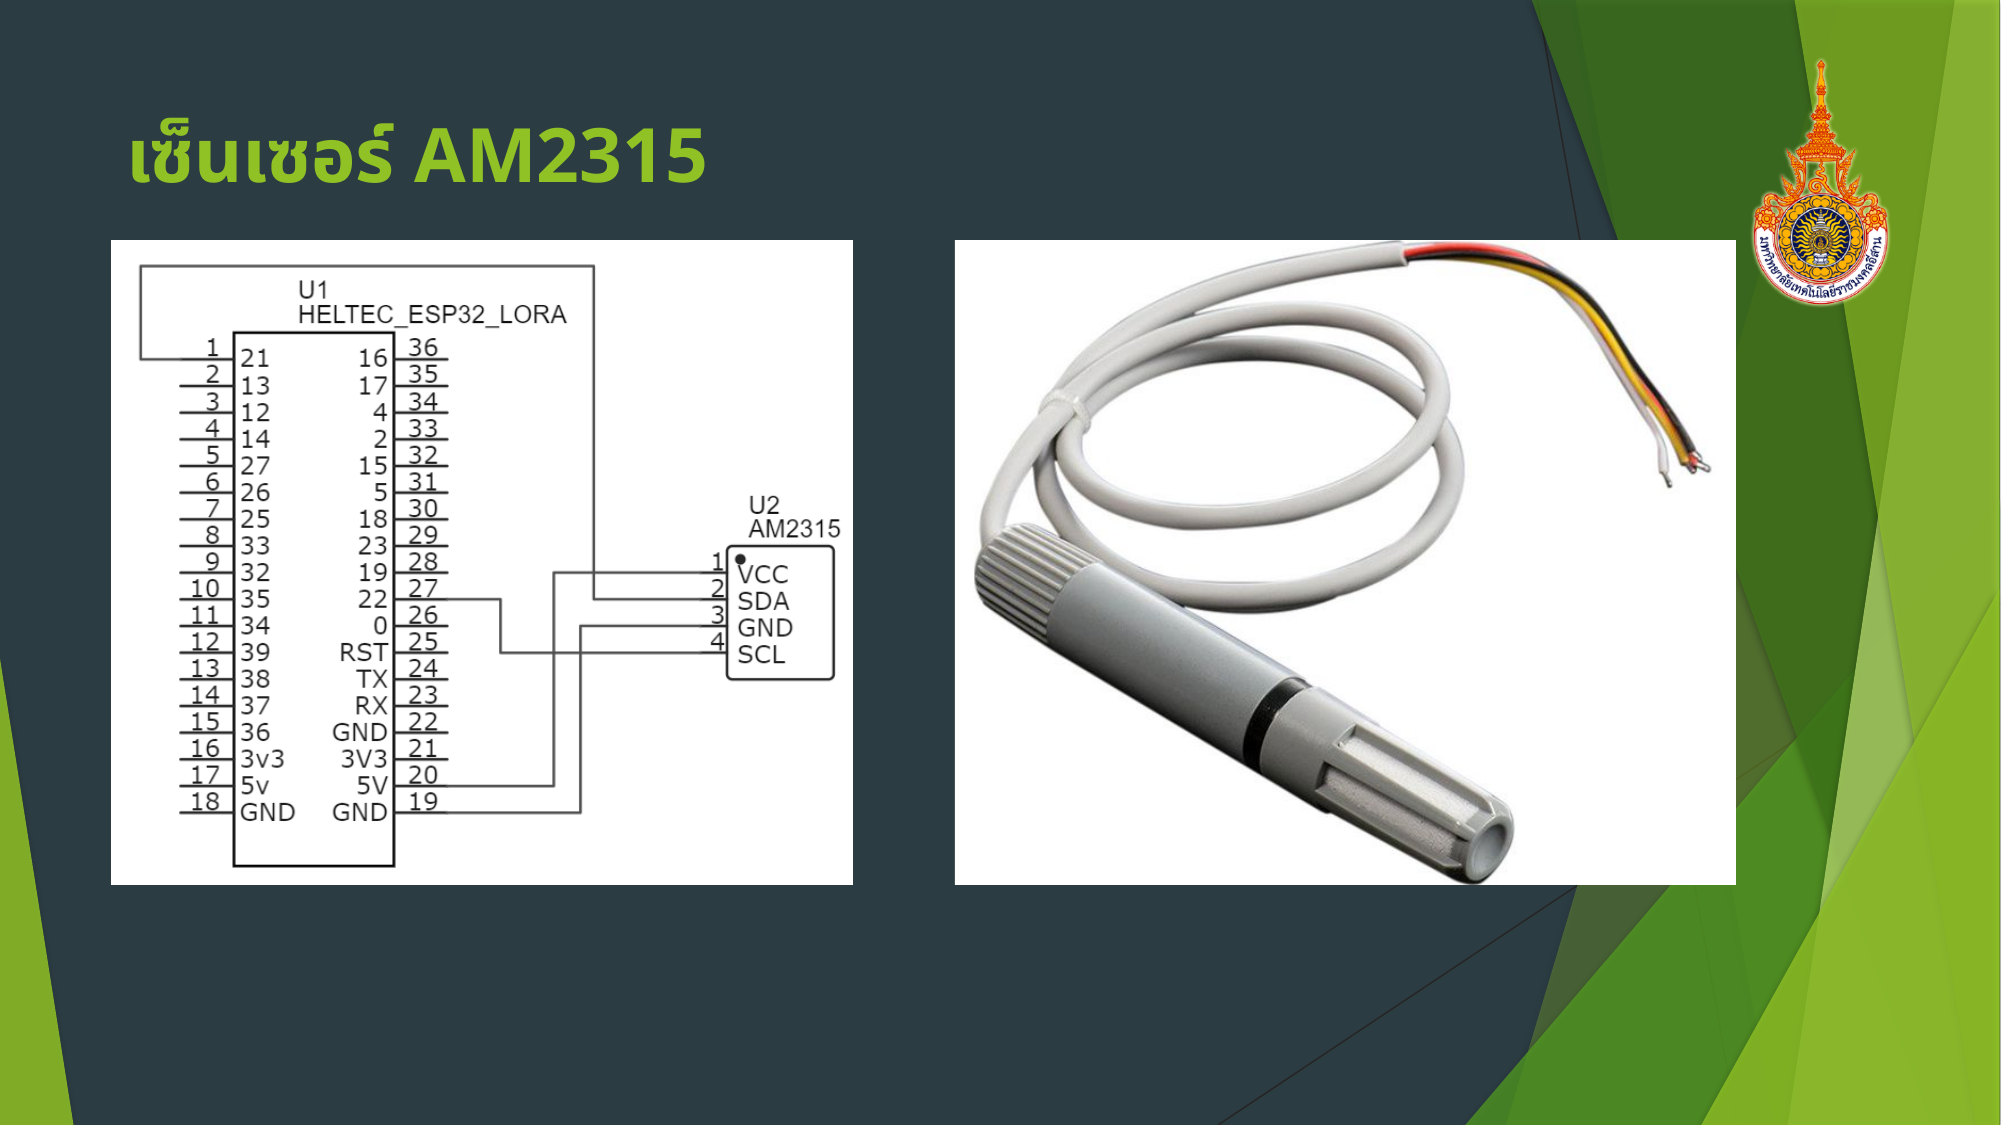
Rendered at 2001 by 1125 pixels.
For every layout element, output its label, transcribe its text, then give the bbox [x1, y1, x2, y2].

picture [954, 239, 1737, 886]
picture [1748, 47, 1892, 315]
title เซ็นเซอร์ AM2315 [111, 99, 1522, 317]
picture [110, 239, 854, 886]
